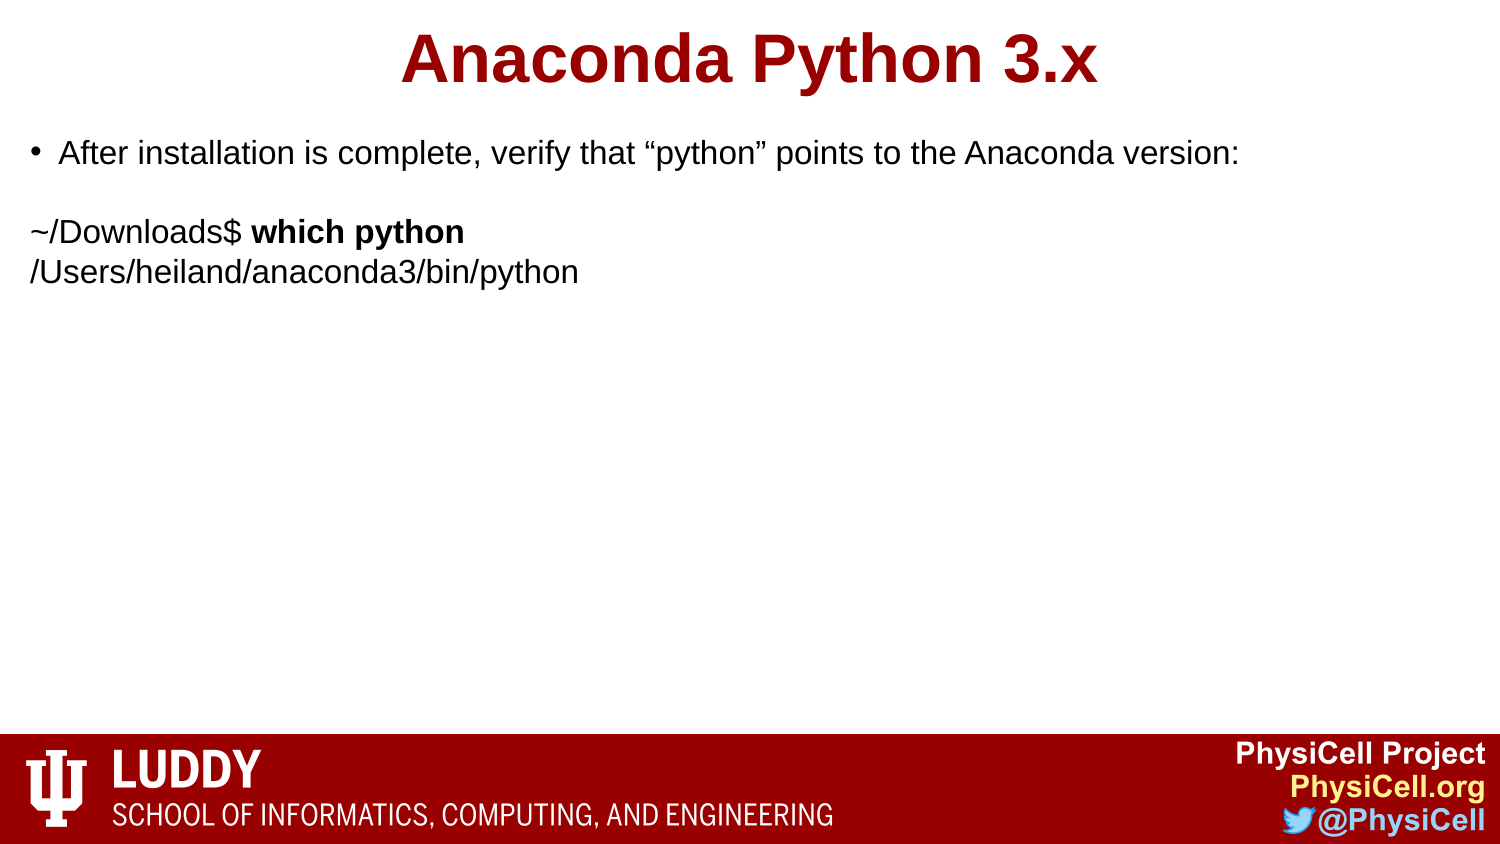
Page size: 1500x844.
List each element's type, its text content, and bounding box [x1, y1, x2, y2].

picture [0, 739, 1500, 844]
list After installation is complete, verify that “python” points to the Anaconda version: ~/Downloads$ which python /Users/heiland/anaconda3/bin/python [0, 123, 1500, 739]
title Anaconda Python 3.x [0, 0, 1500, 121]
